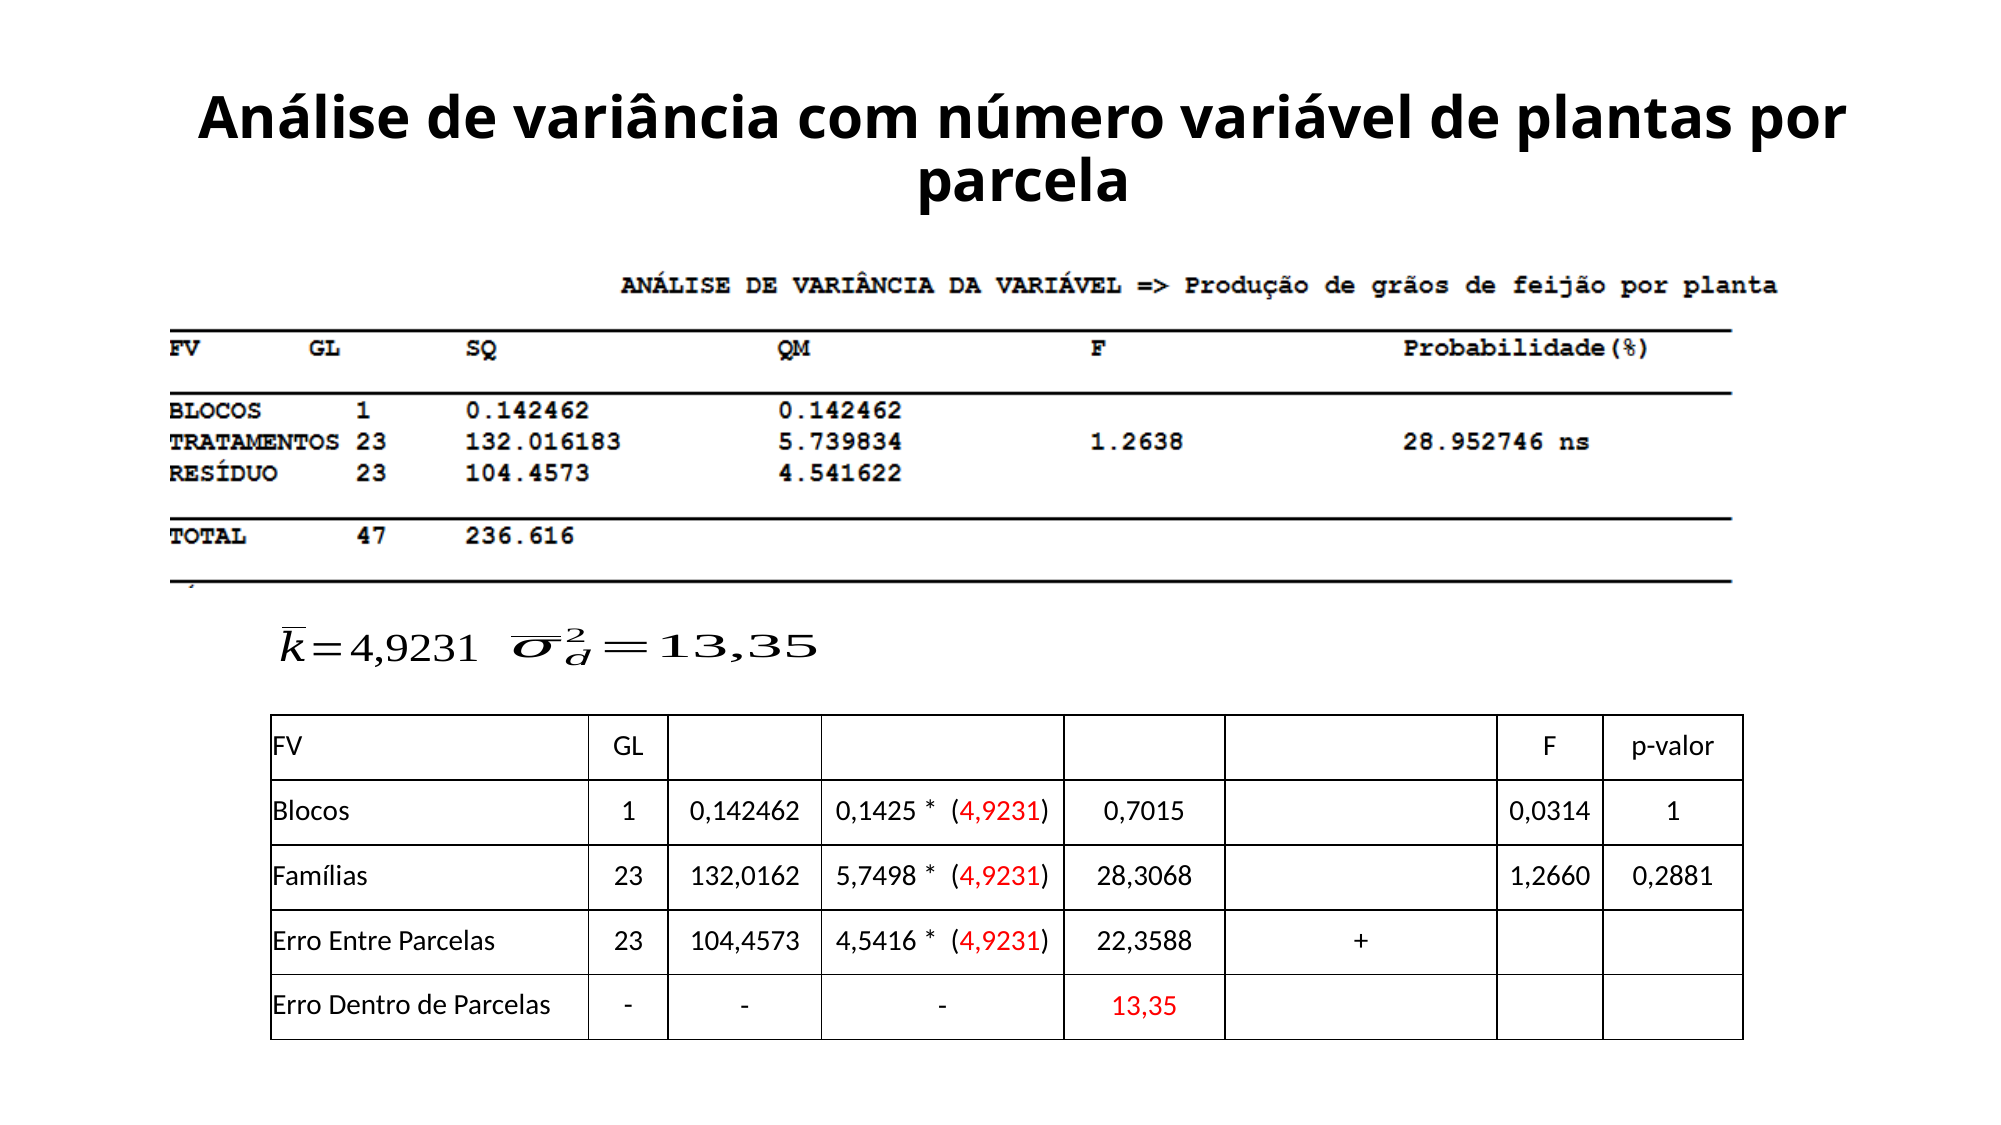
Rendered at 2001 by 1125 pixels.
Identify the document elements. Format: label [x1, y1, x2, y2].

picture [170, 262, 1786, 588]
text_box [151, 99, 1896, 202]
